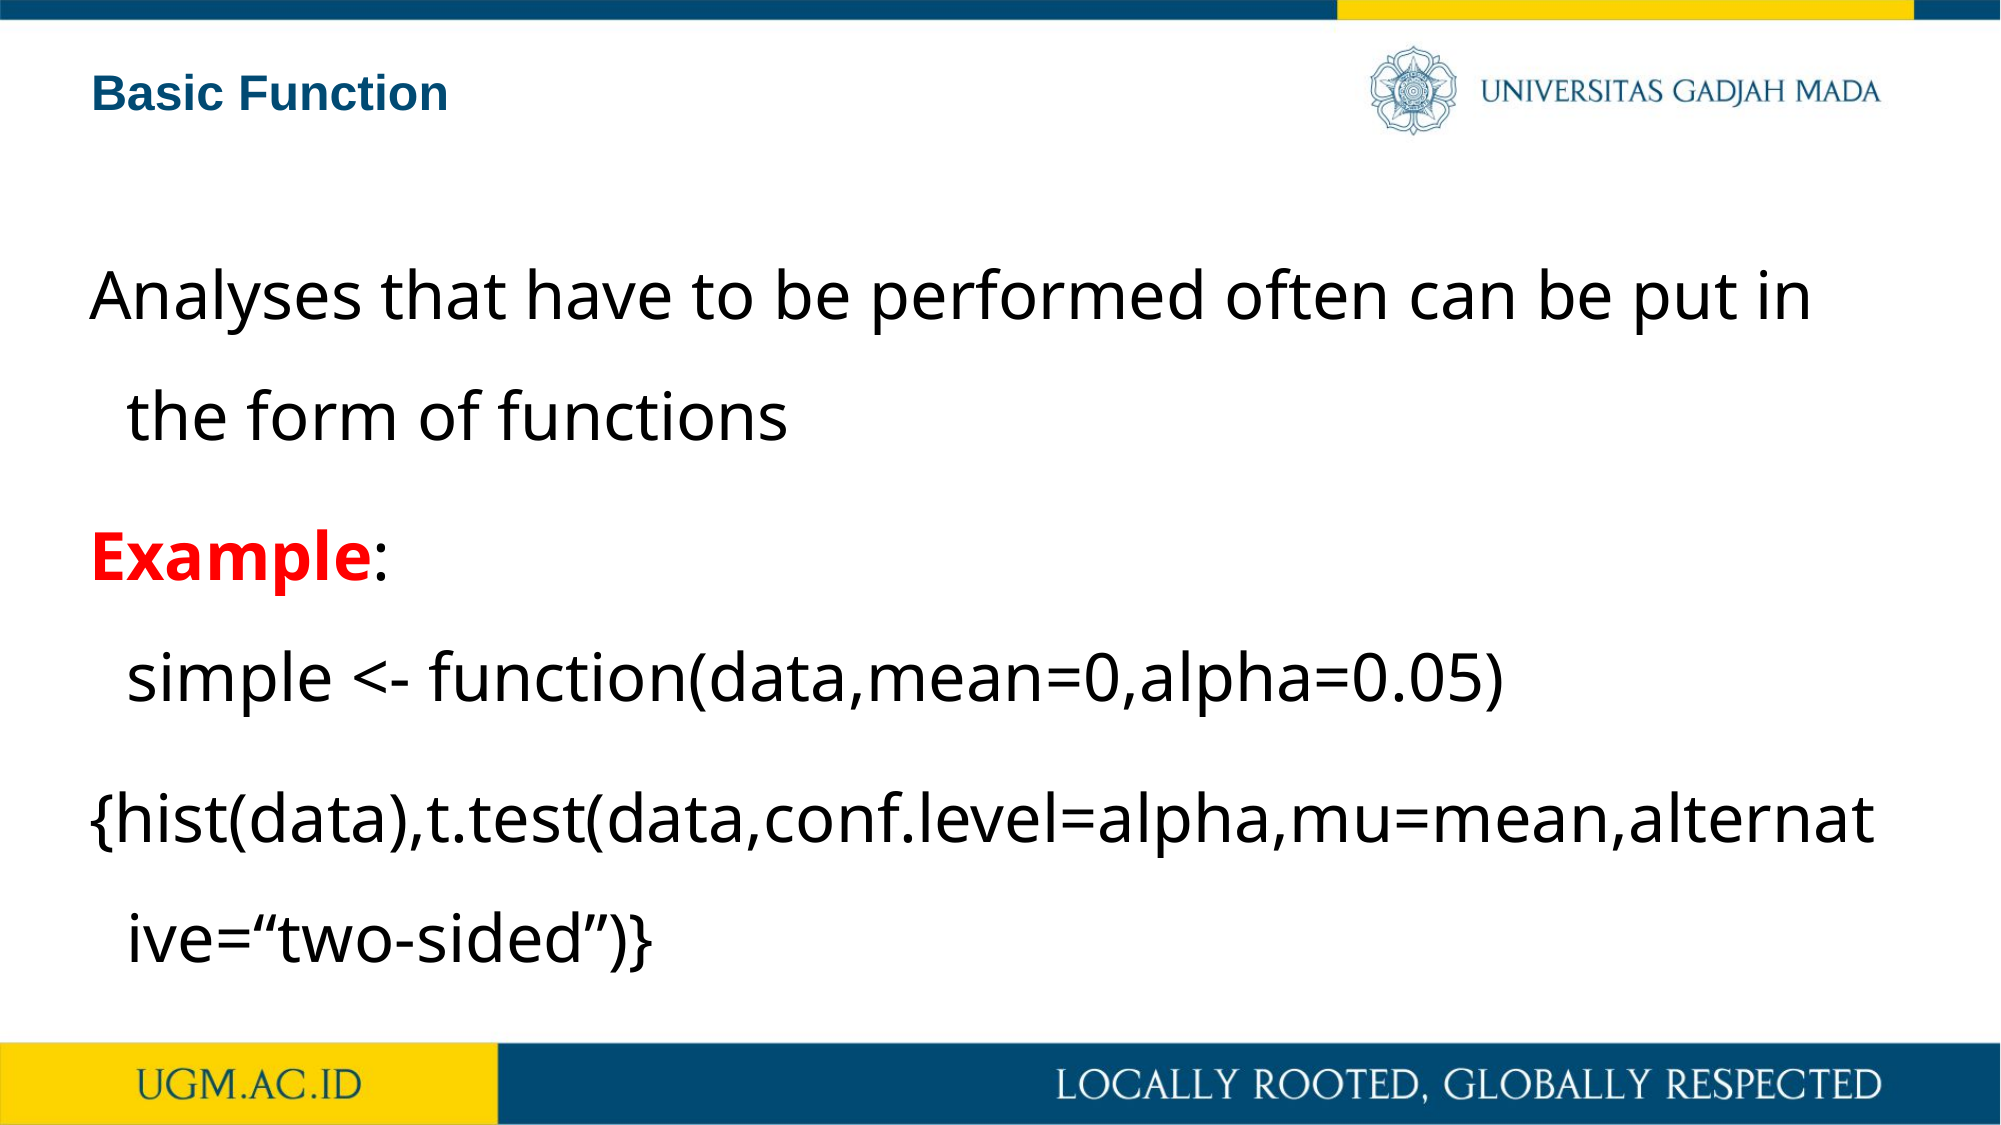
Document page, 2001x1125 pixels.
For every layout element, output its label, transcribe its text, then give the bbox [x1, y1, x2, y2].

list Analyses that have to be performed often can be put in the form of functions Example: simple <- function(data,mean=0,alpha=0.05) {hist(data),t.test(data,conf.level=alpha,mu=mean,alternative=“two-sided”)} [74, 205, 1908, 1021]
picture [0, 0, 2001, 1125]
text_box Basic Function [0, 45, 1725, 143]
